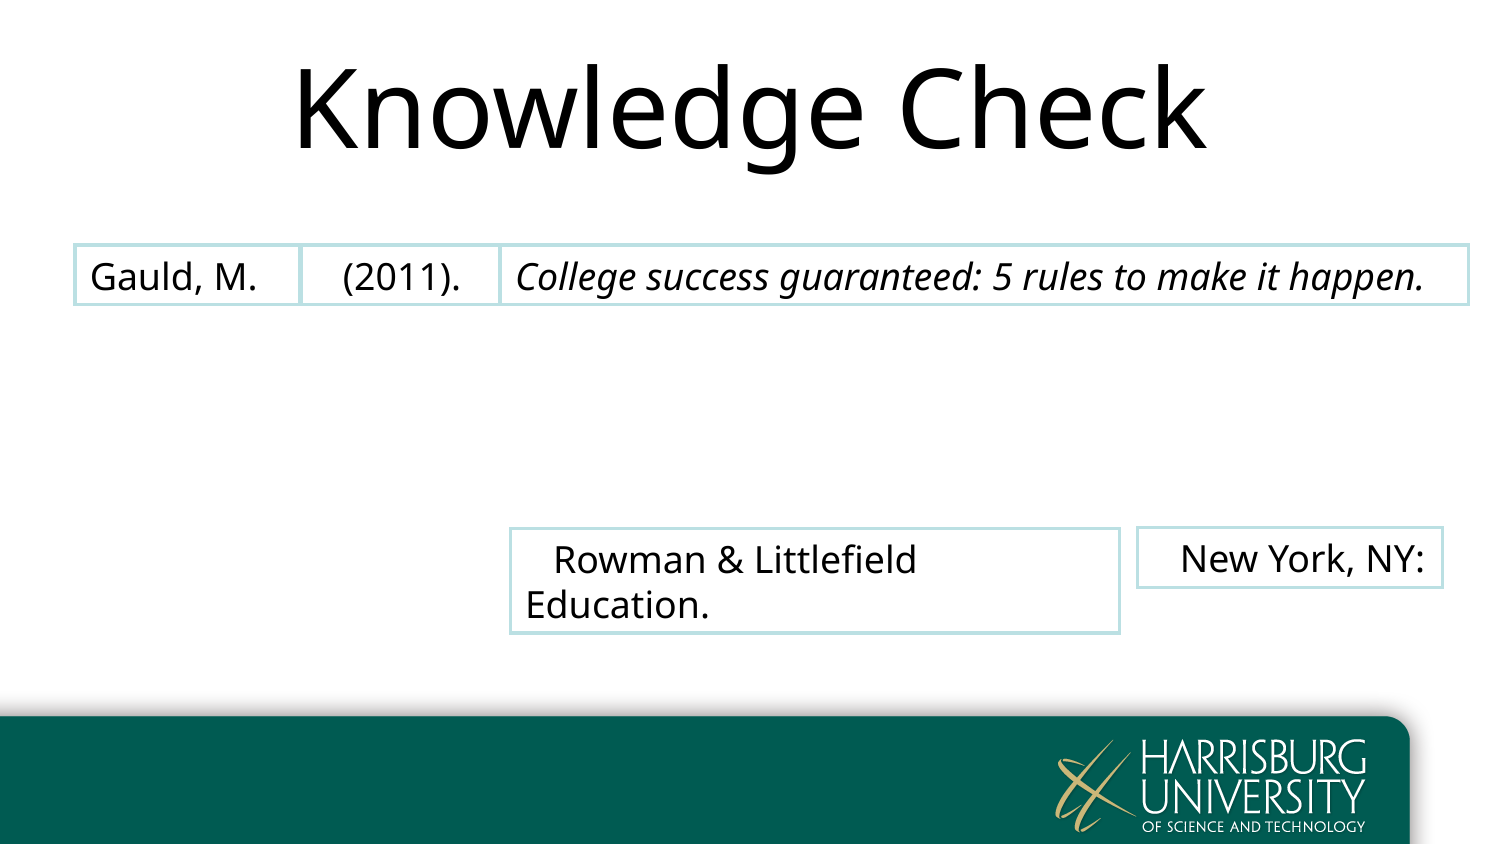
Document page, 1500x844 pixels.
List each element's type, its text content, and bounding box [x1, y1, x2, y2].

title Knowledge Check [75, 33, 1425, 175]
text_box (2011). [300, 245, 500, 305]
text_box Rowman & Littlefield Education. [510, 528, 1120, 634]
text_box College success guaranteed: 5 rules to make it happen. [500, 245, 1469, 305]
picture [0, 3, 1500, 844]
text_box Gauld, M. [74, 245, 300, 305]
text_box New York, NY: [1137, 527, 1443, 588]
